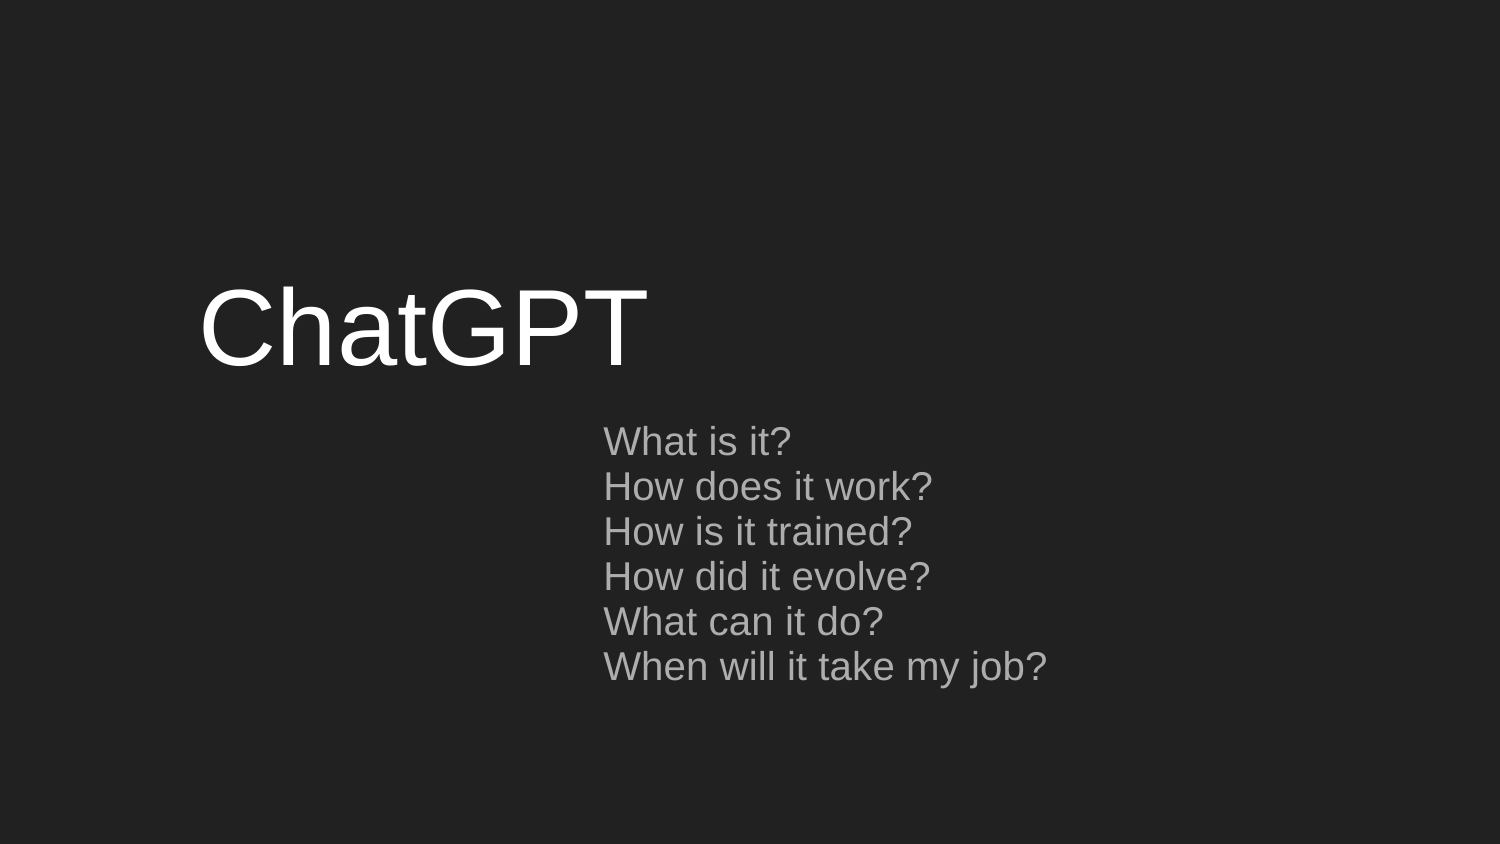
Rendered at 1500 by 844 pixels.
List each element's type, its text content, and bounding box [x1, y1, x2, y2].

title ChatGPT [51, 66, 798, 404]
subtitle What is it? How does it work? How is it trained? How did it evolve? What can it do? When will it take my job? [588, 403, 1364, 707]
